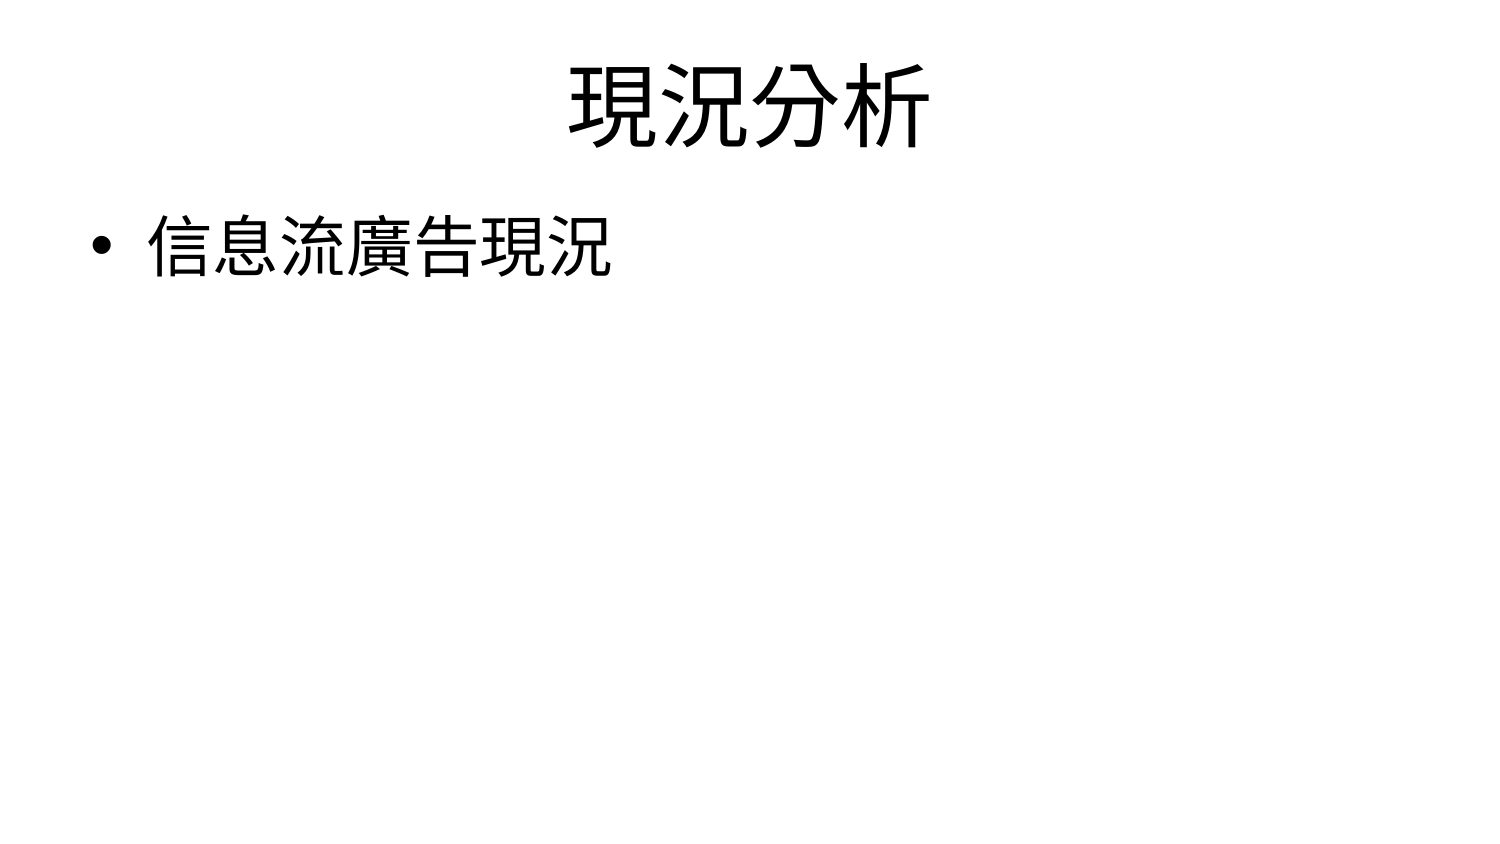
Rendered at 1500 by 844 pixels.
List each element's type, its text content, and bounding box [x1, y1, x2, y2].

list 信息流廣告現況 [75, 196, 1425, 754]
title 現況分析 [75, 33, 1425, 175]
